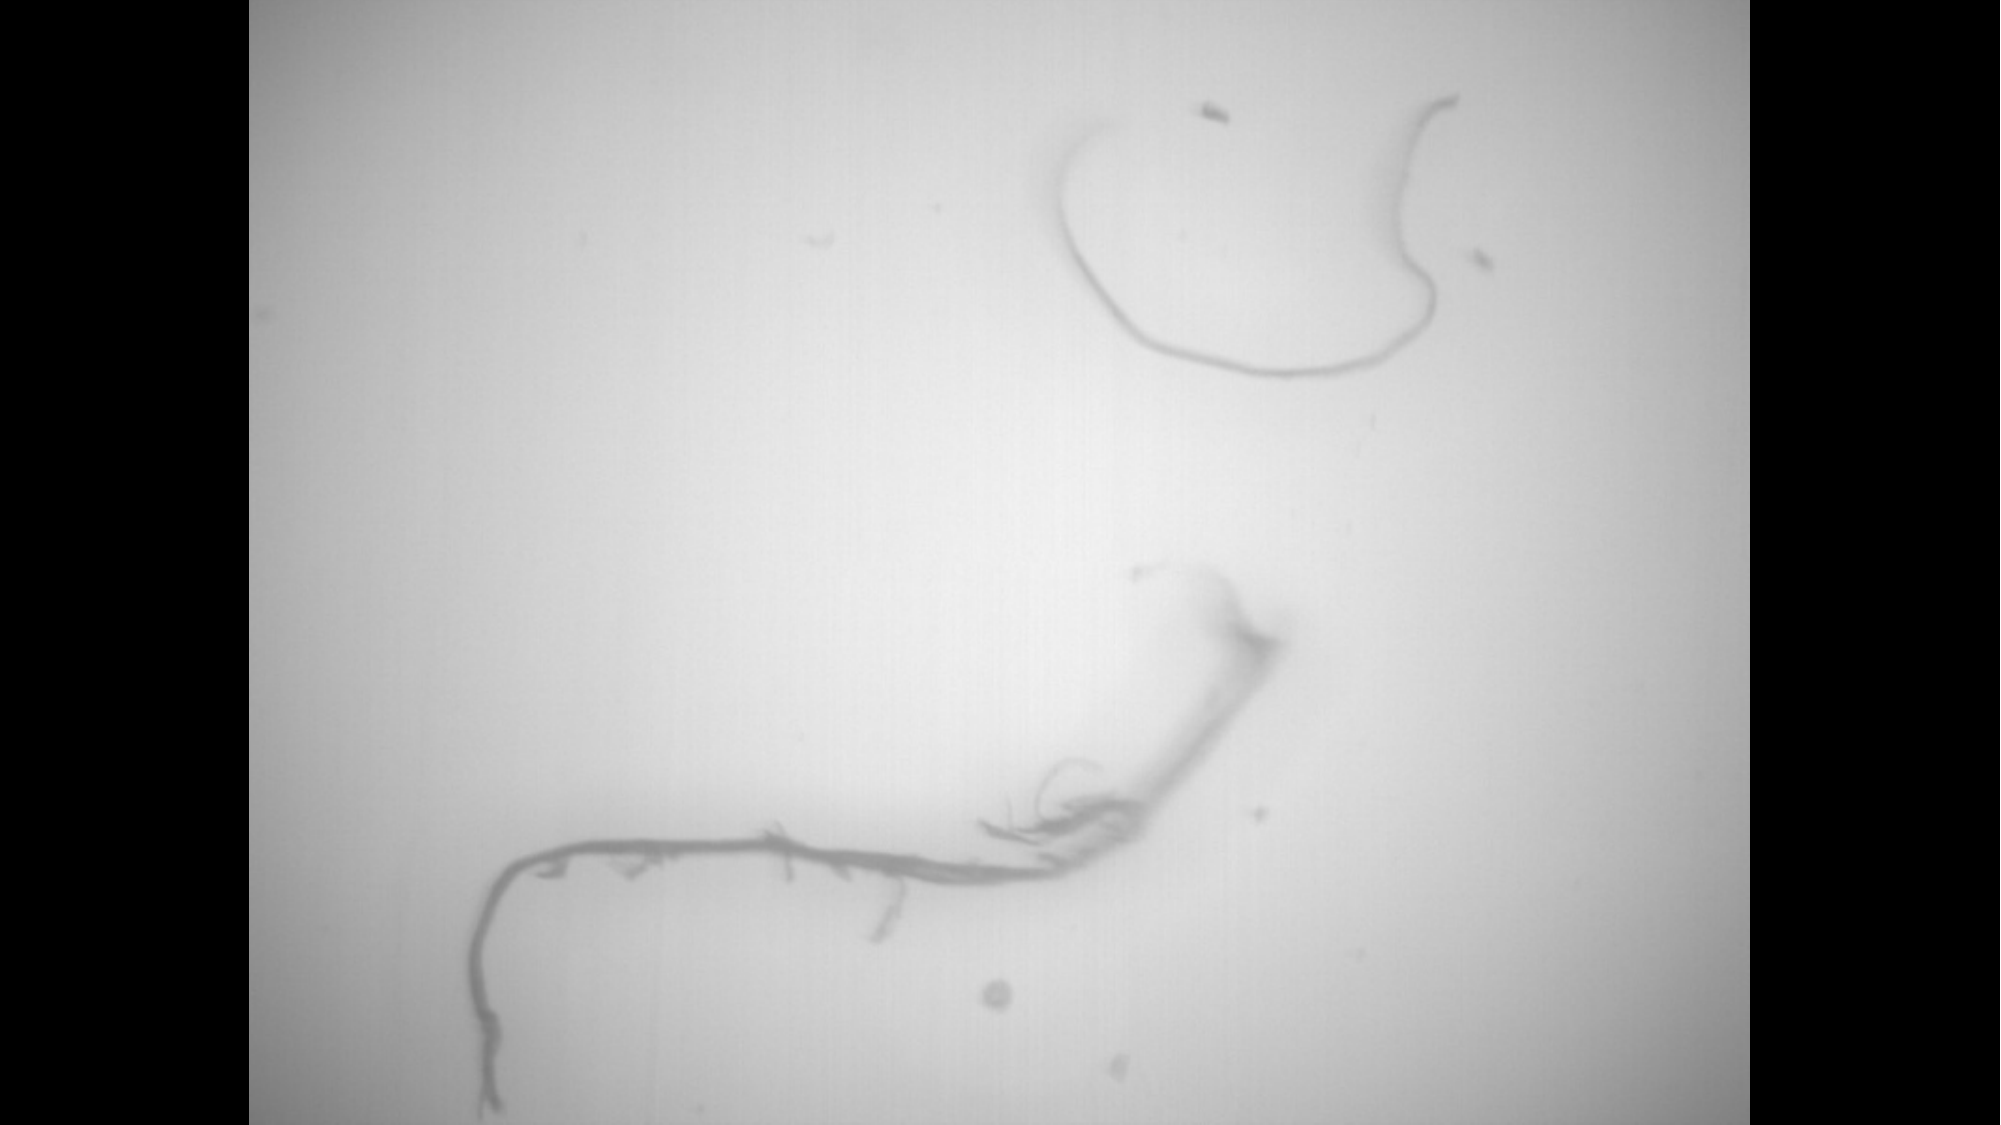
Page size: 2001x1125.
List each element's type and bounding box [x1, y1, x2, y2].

picture [249, 0, 1750, 1125]
